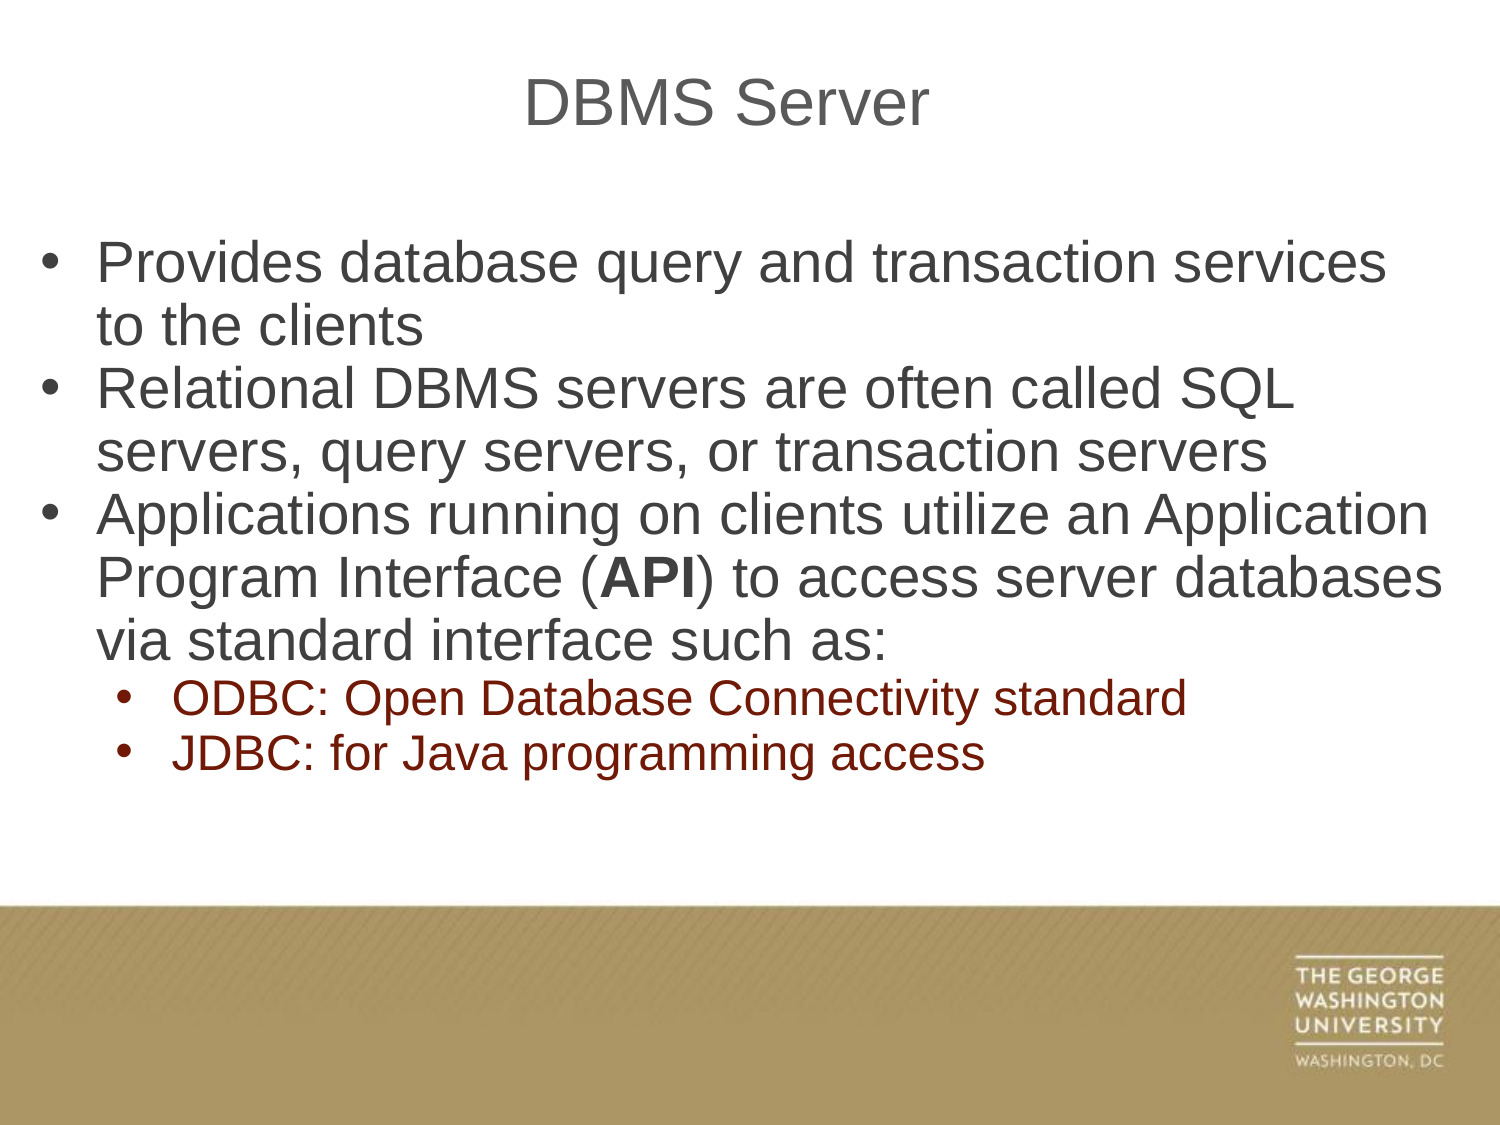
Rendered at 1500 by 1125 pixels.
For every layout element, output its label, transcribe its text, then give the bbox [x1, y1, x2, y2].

text_box Provides database query and transaction services to the clients Relational DBMS servers are often called SQL servers, query servers, or transaction servers Applications running on clients utilize an Application Program Interface (API) to access server databases via standard interface such as: ODBC: Open Database Connectivity standard JDBC: for Java programming access [25, 224, 1469, 789]
title DBMS Server [172, 51, 1283, 209]
picture [0, 0, 1500, 1125]
